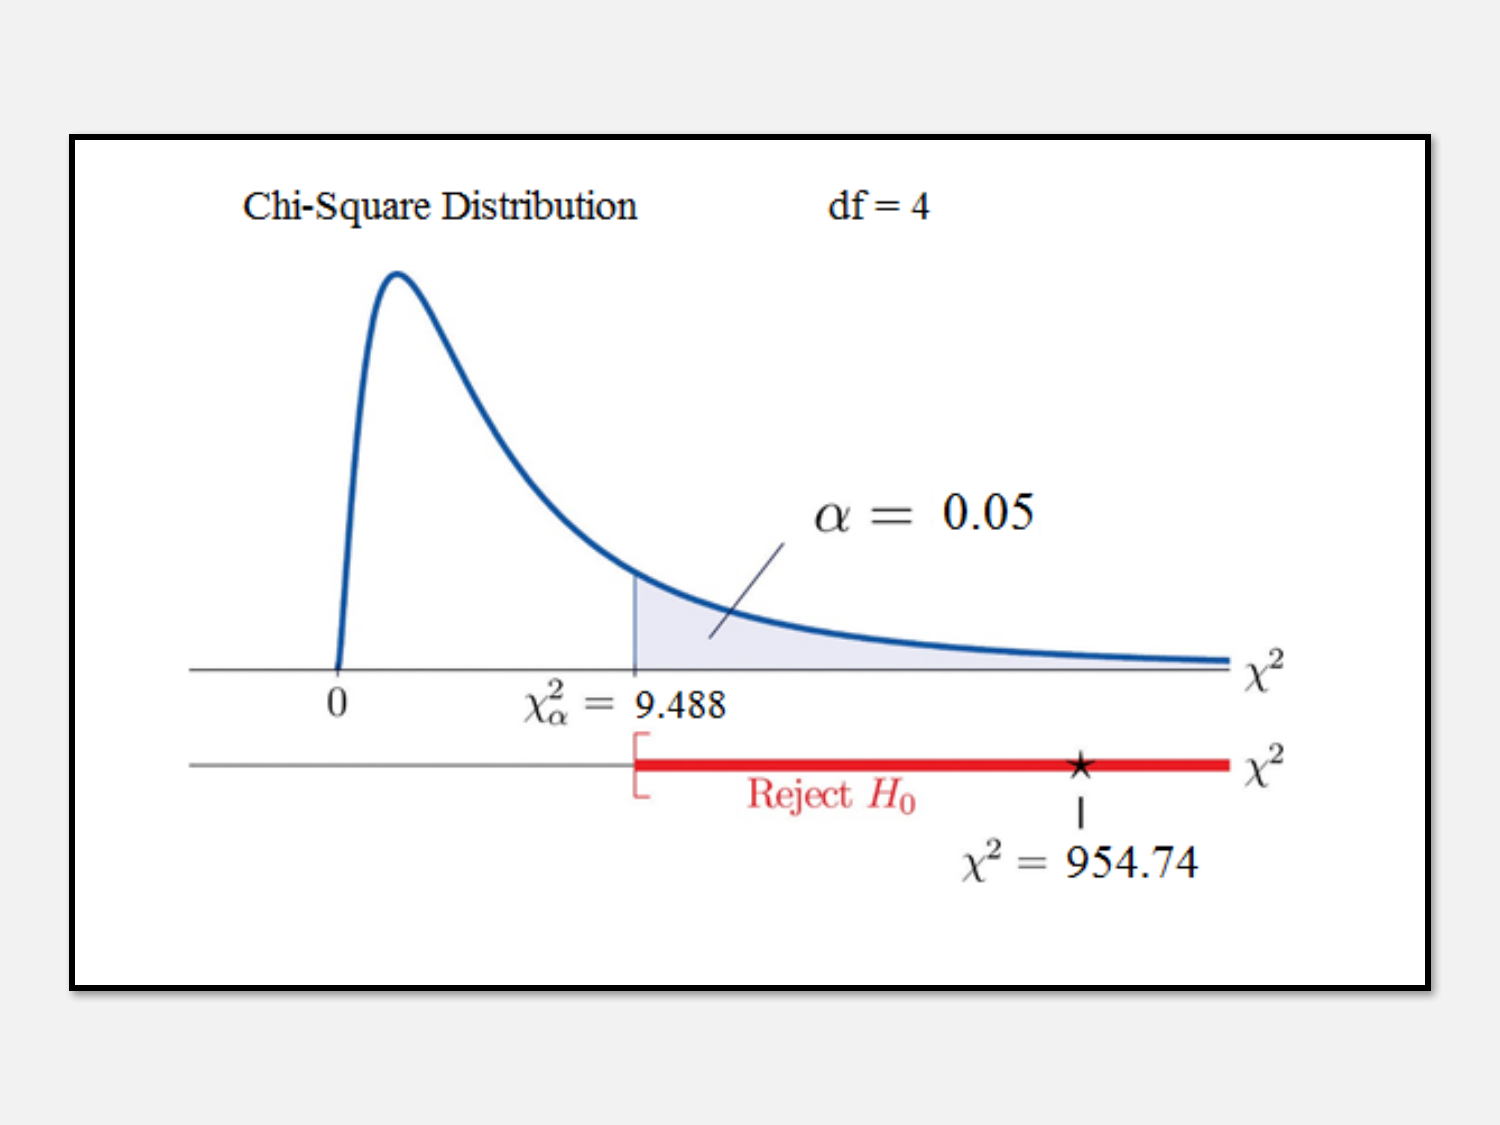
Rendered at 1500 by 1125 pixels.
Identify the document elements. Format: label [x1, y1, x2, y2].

picture [74, 139, 1426, 986]
